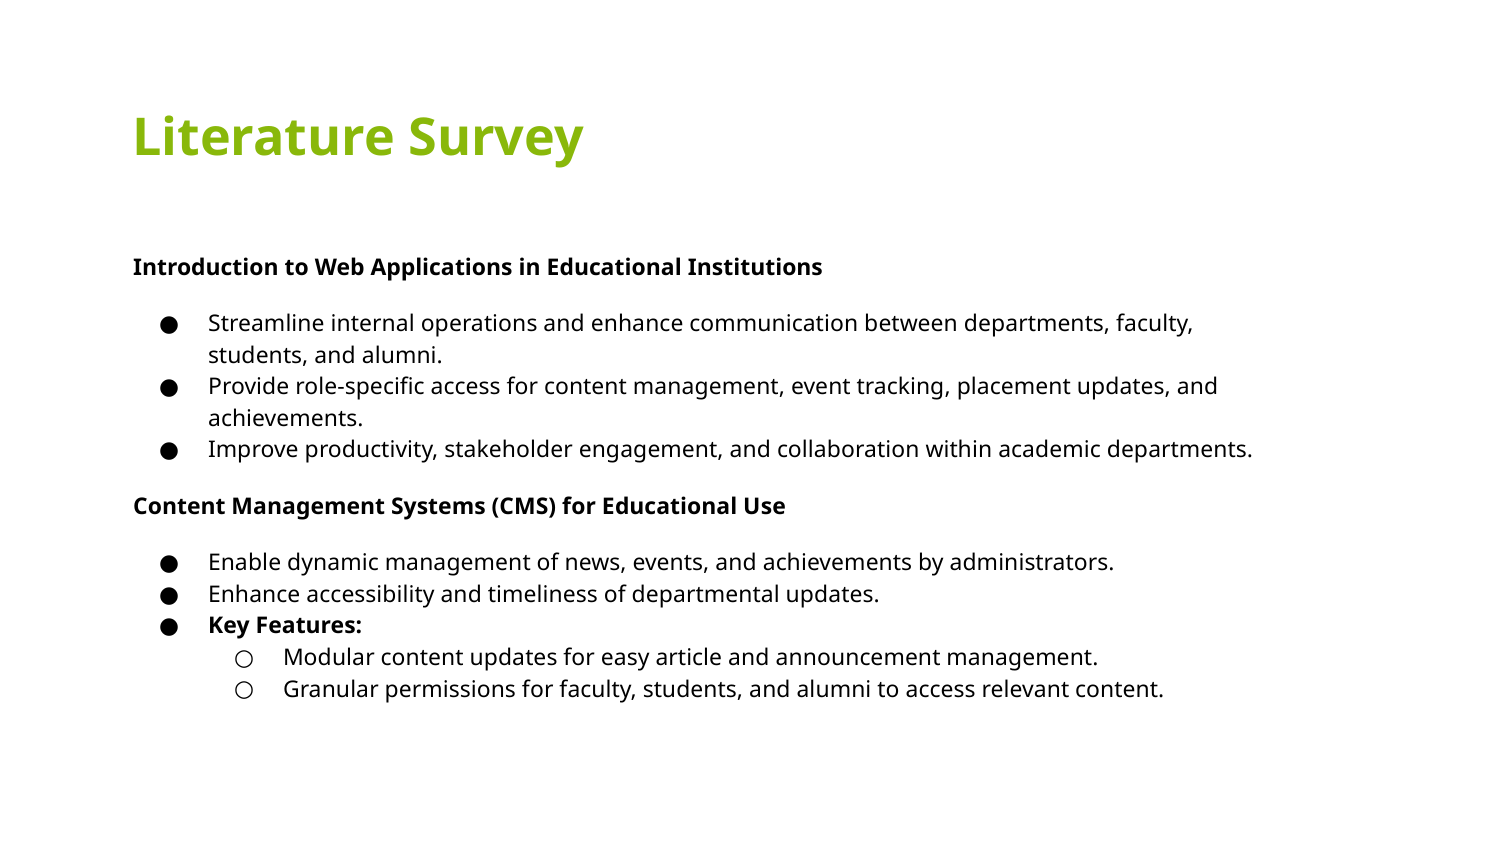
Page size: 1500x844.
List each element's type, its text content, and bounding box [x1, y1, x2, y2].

text_box Introduction to Web Applications in Educational Institutions Streamline internal operations and enhance communication between departments, faculty, students, and alumni. Provide role-specific access for content management, event tracking, placement updates, and achievements. Improve productivity, stakeholder engagement, and collaboration within academic departments. Content Management Systems (CMS) for Educational Use Enable dynamic management of news, events, and achievements by administrators. Enhance accessibility and timeliness of departmental updates. Key Features: Modular content updates for easy article and announcement management. Granular permissions for faculty, students, and alumni to access relevant content. [118, 233, 1283, 841]
text_box Literature Survey [117, 88, 817, 161]
